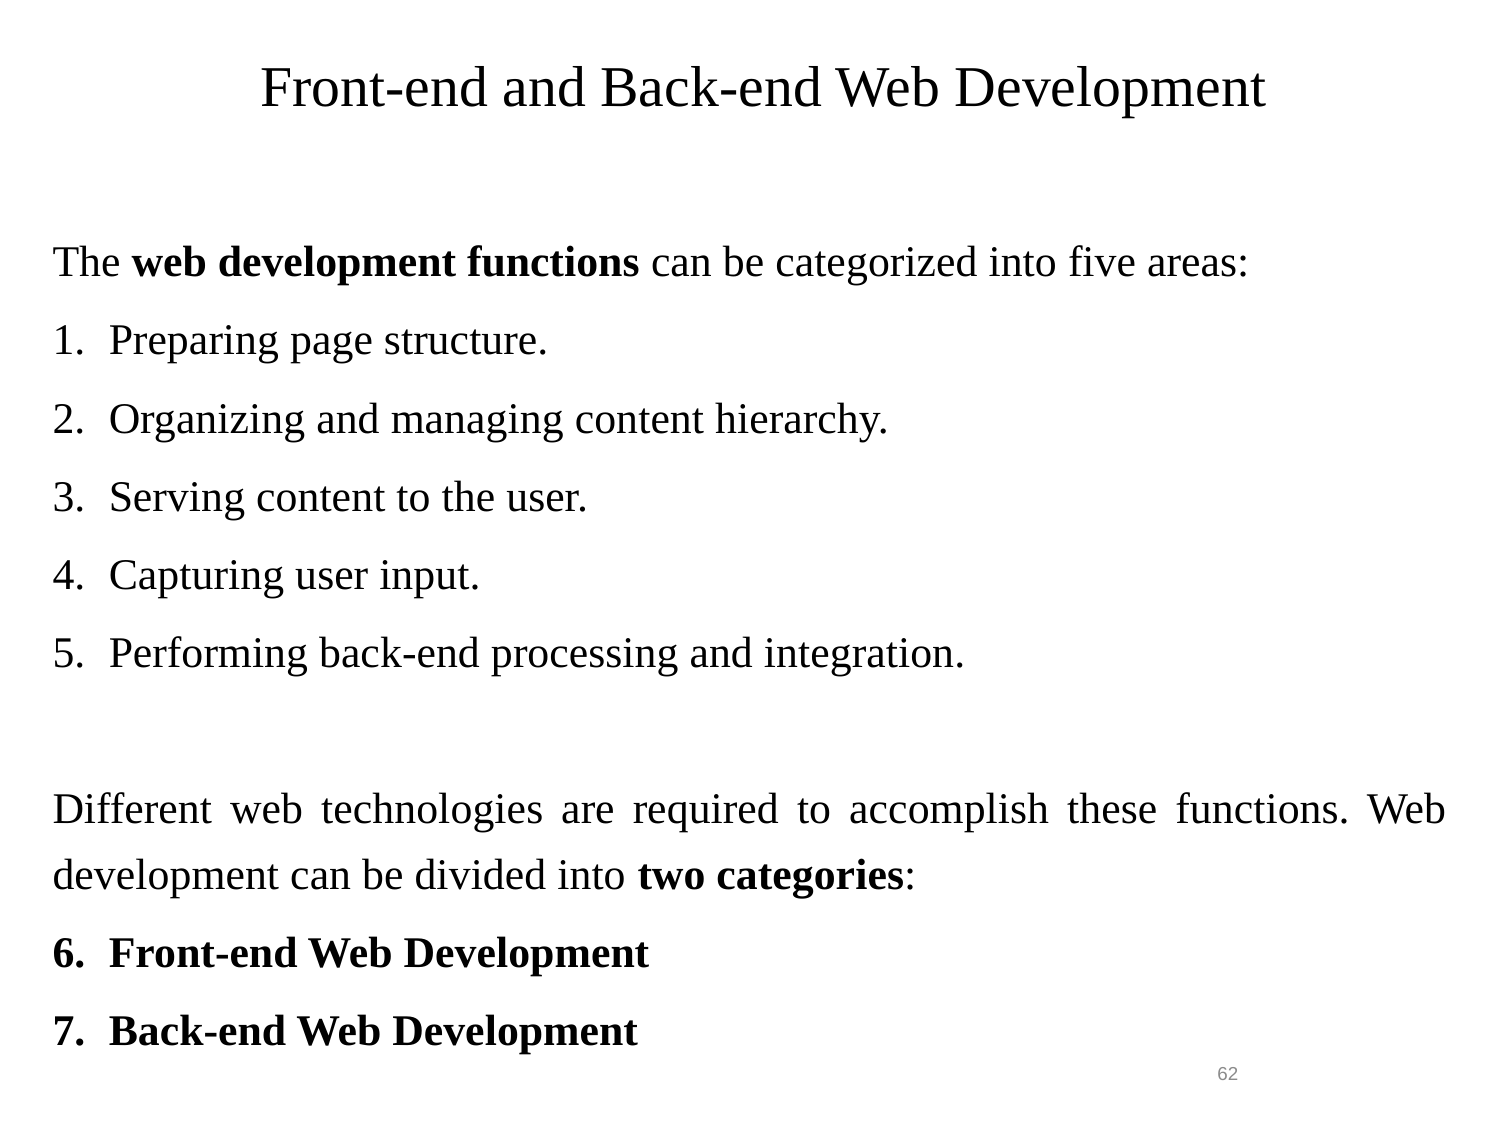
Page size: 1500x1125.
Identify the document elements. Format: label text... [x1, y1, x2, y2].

slide_number 62 [1059, 1042, 1397, 1103]
title Front-end and Back-end Web Development [203, 48, 1325, 127]
list The web development functions can be categorized into five areas: Preparing page structure. Organizing and managing content hierarchy. Serving content to the user. Capturing user input. Performing back-end processing and integration. Different web technologies are required to accomplish these functions. Web development can be divided into two categories: Front-end Web Development Back-end Web Development [37, 212, 1463, 1075]
